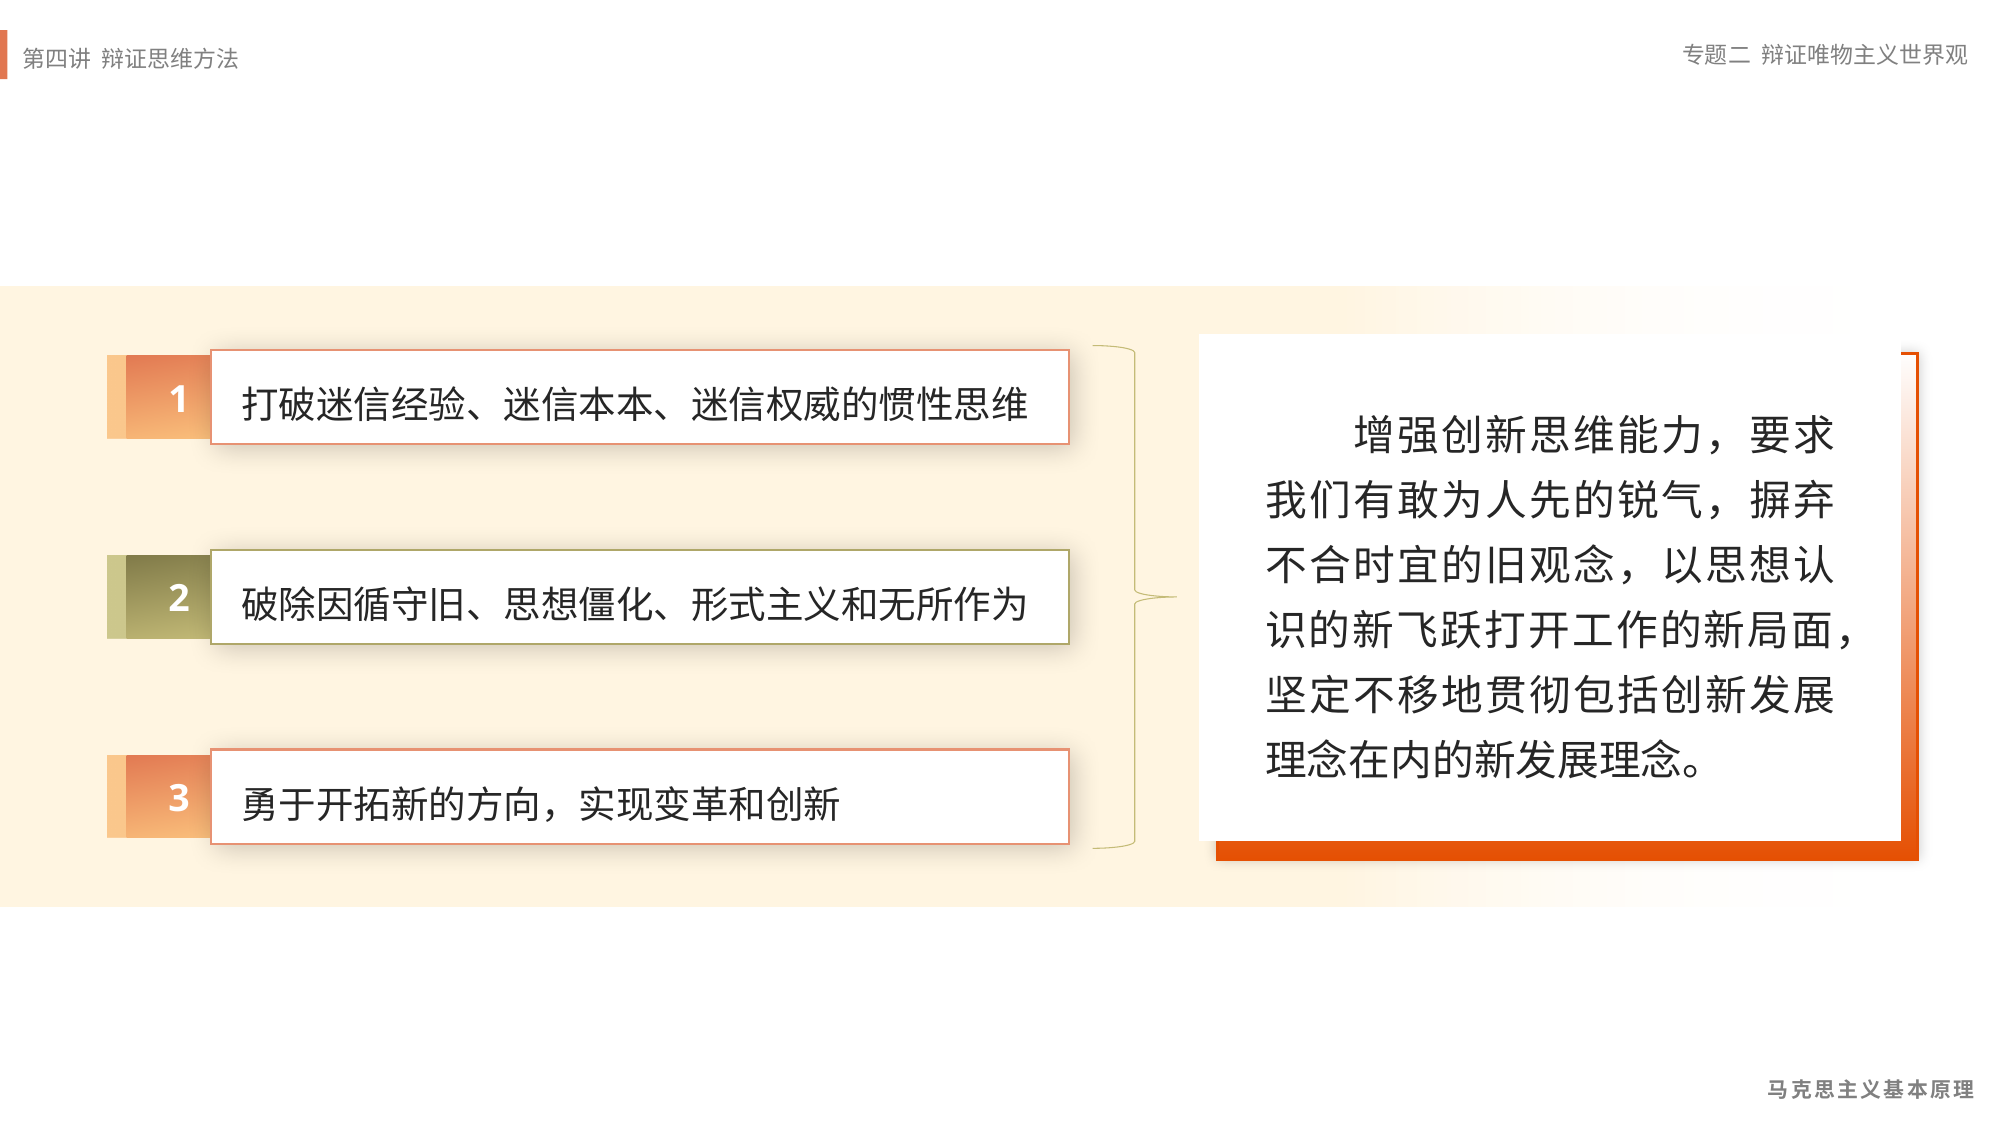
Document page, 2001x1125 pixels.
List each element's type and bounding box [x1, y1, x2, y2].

text_box [0, 286, 1858, 908]
text_box [126, 349, 1070, 844]
text_box [1199, 334, 1918, 860]
text_box [1092, 344, 1177, 849]
